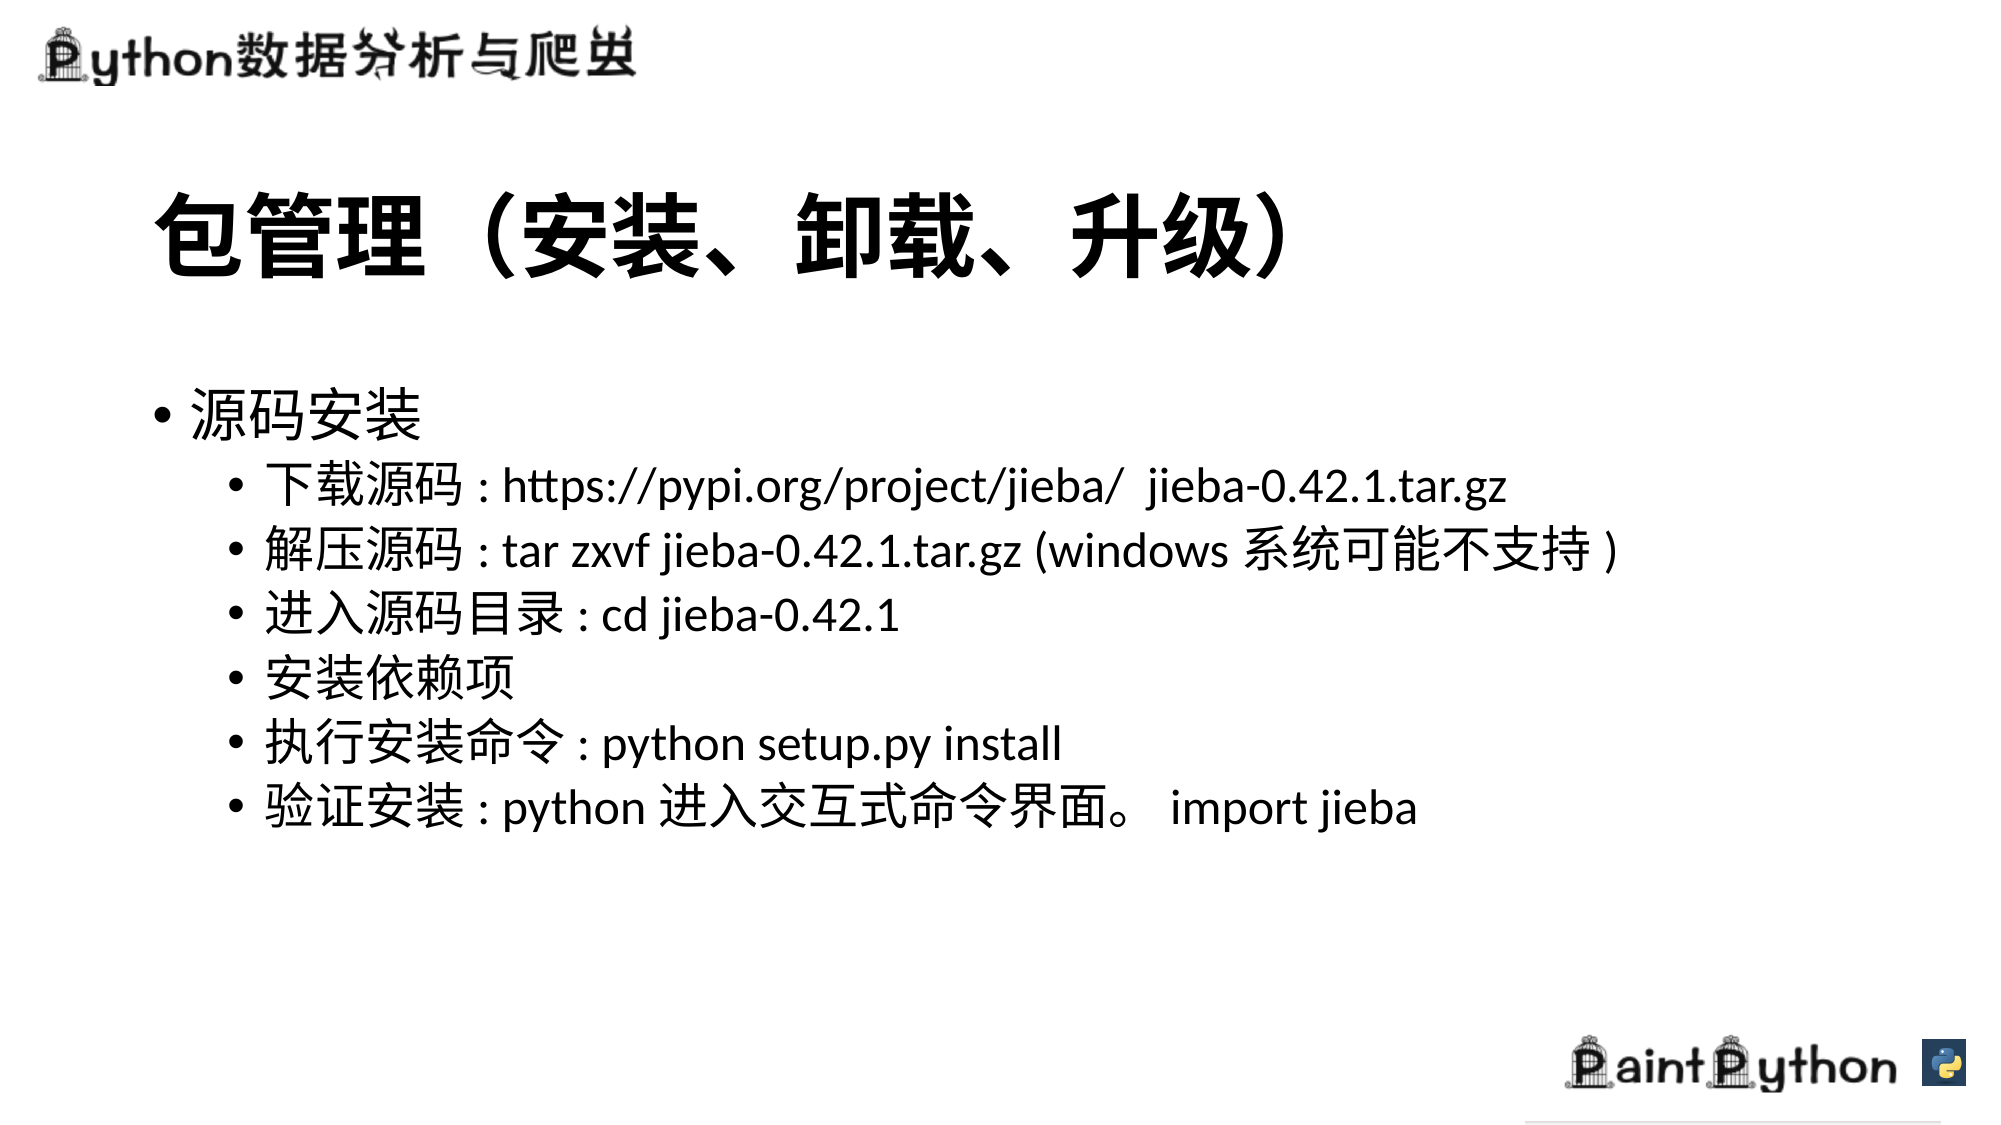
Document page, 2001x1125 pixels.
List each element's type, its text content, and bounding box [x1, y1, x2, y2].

picture [1525, 999, 1966, 1125]
title 包管理（安装、卸载、升级） [137, 131, 1863, 350]
picture [0, 3, 663, 103]
list 源码安装 下载源码: https://pypi.org/project/jieba/ jieba-0.42.1.tar.gz 解压源码: tar zxvf jieba-0.42.1.tar.gz (windows系统可能不支持) 进入源码目录: cd jieba-0.42.1 安装依赖项 执行安装命令: python setup.py install 验证安装: python进入交互式命令界面。import jieba [137, 378, 1863, 1014]
